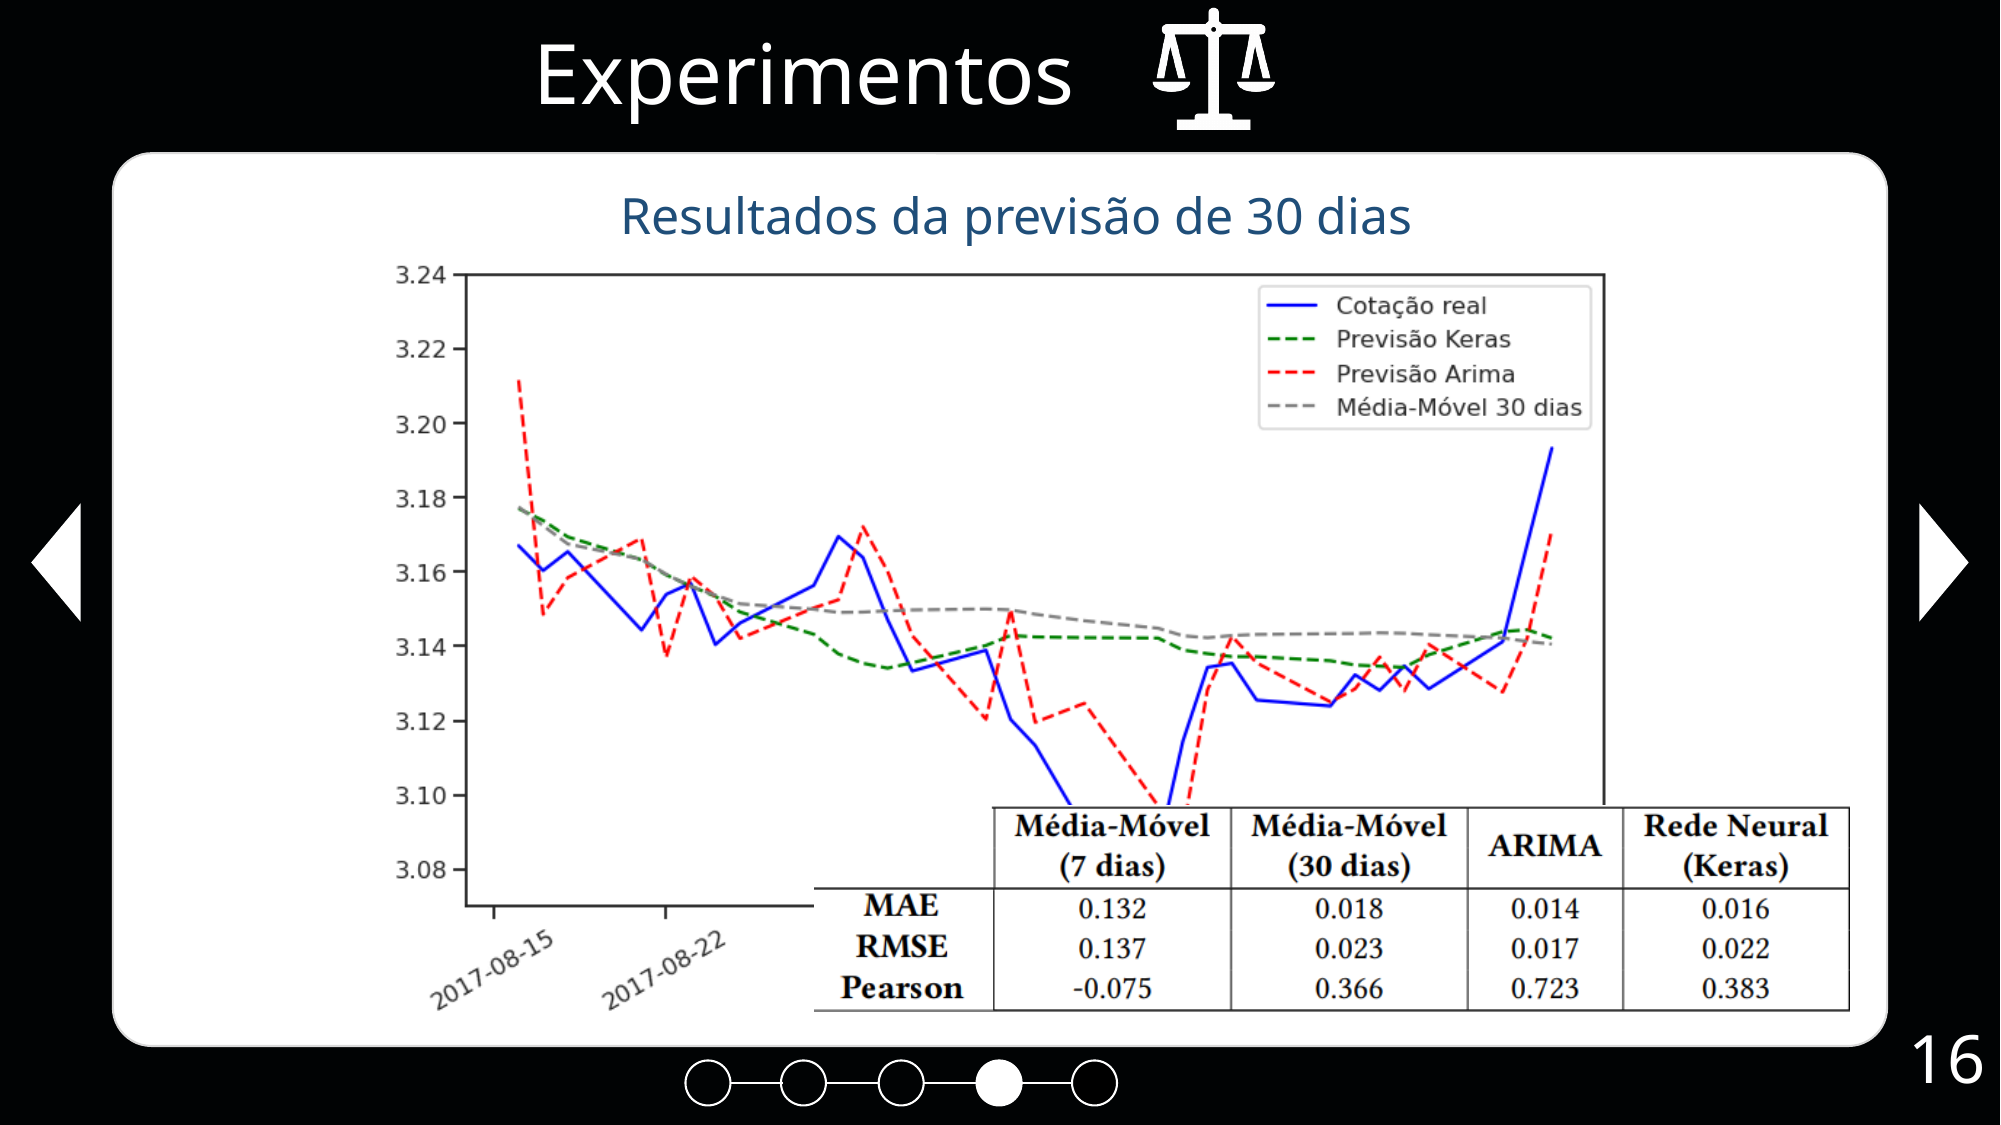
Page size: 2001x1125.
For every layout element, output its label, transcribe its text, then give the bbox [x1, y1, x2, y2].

text_box Resultados da previsão de 30 dias [160, 177, 1873, 252]
text_box [0, 0, 2000, 1125]
picture [385, 256, 1850, 1024]
text_box [111, 152, 1889, 1048]
text_box 16 [1829, 1009, 2000, 1105]
text_box [877, 1059, 925, 1107]
picture [1141, 0, 1286, 141]
text_box [29, 500, 82, 625]
text_box [1918, 500, 1971, 625]
text_box [779, 1059, 827, 1107]
text_box Experimentos [445, 13, 1141, 129]
text_box [975, 1059, 1023, 1107]
text_box [1071, 1059, 1119, 1107]
text_box [684, 1059, 732, 1107]
